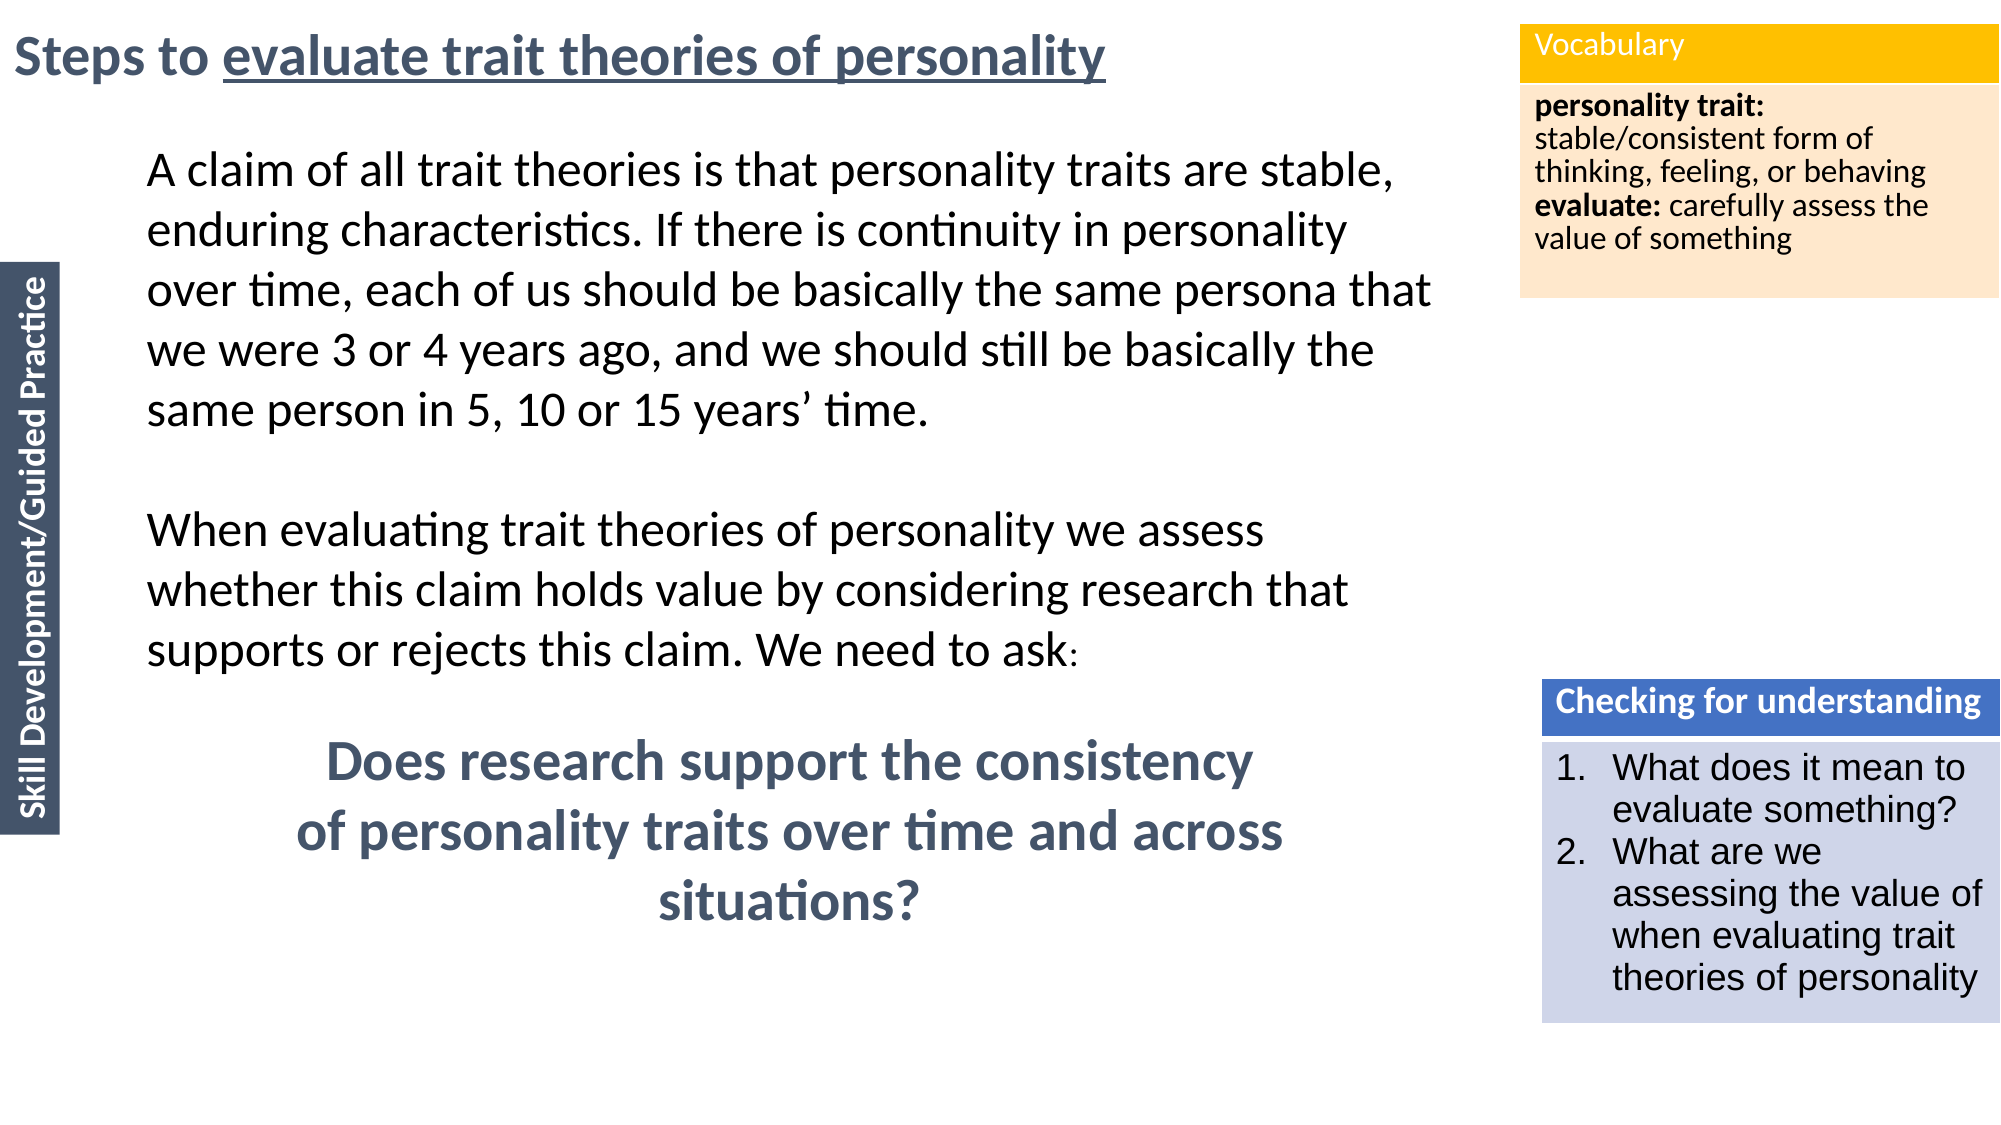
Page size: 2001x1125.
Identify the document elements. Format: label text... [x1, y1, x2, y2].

text_box A claim of all trait theories is that personality traits are stable, enduring characteristics. If there is continuity in personality over time, each of us should be basically the same persona that we were 3 or 4 years ago, and we should still be basically the same person in 5, 10 or 15 years’ time. When evaluating trait theories of personality we assess whether this claim holds value by considering research that supports or rejects this claim. We need to ask: Does research support the consistency of personality traits over time and across situations? [131, 129, 1449, 1075]
table_header Checking for understanding [1542, 679, 2000, 736]
table_header Vocabulary [1520, 24, 1999, 83]
table_cell personality trait: stable/consistent form of thinking, feeling, or behaving evaluate: carefully assess the value of something [1520, 85, 1999, 298]
table_cell What does it mean to evaluate something? What are we assessing the value of when evaluating trait theories of personality [1542, 742, 2000, 1023]
text_box Skill Development/Guided Practice [0, 261, 60, 835]
text_box Steps to evaluate trait theories of personality [0, 9, 1459, 95]
